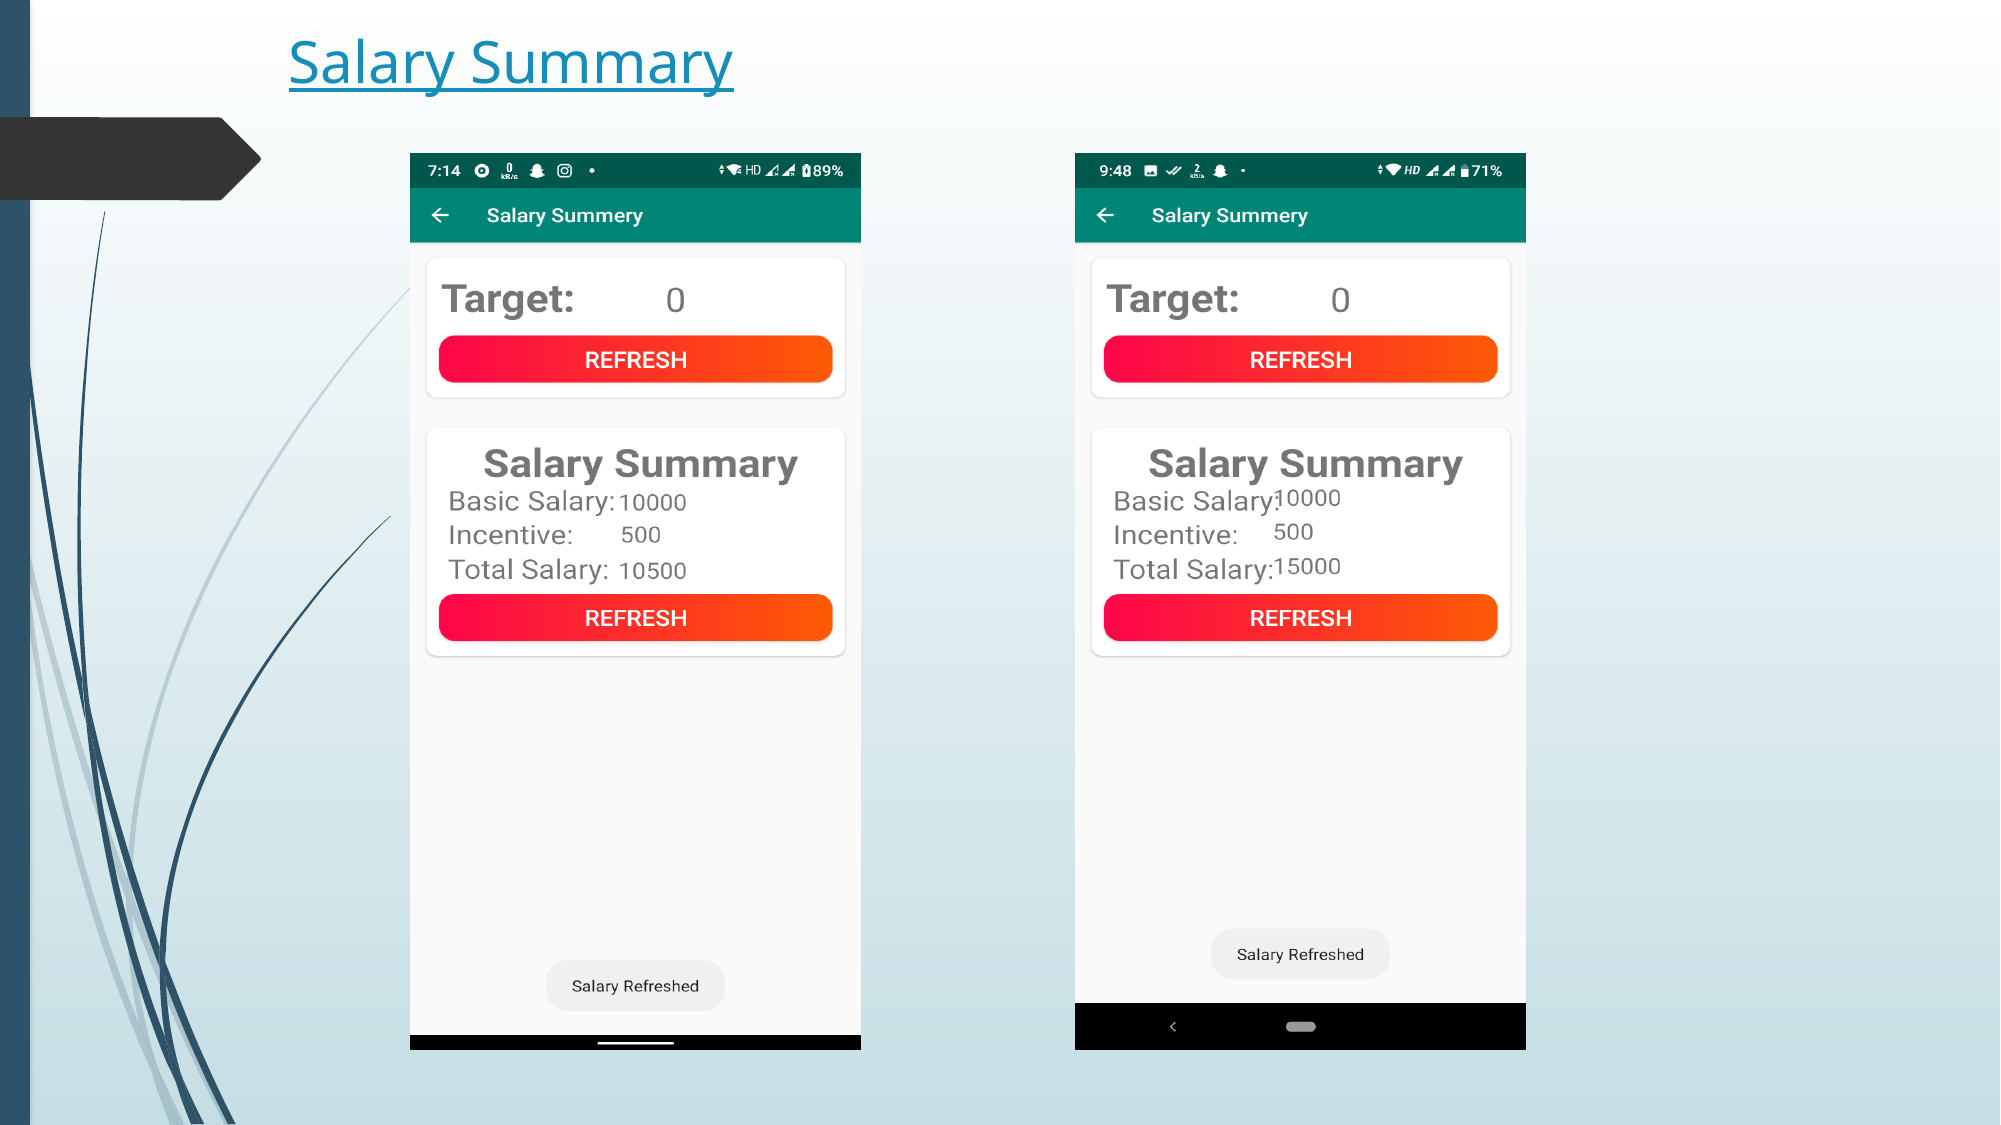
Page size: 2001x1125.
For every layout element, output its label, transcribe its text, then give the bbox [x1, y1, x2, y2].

text_box Salary Summary [273, 17, 937, 113]
picture [409, 152, 861, 1050]
picture [1075, 152, 1526, 1050]
